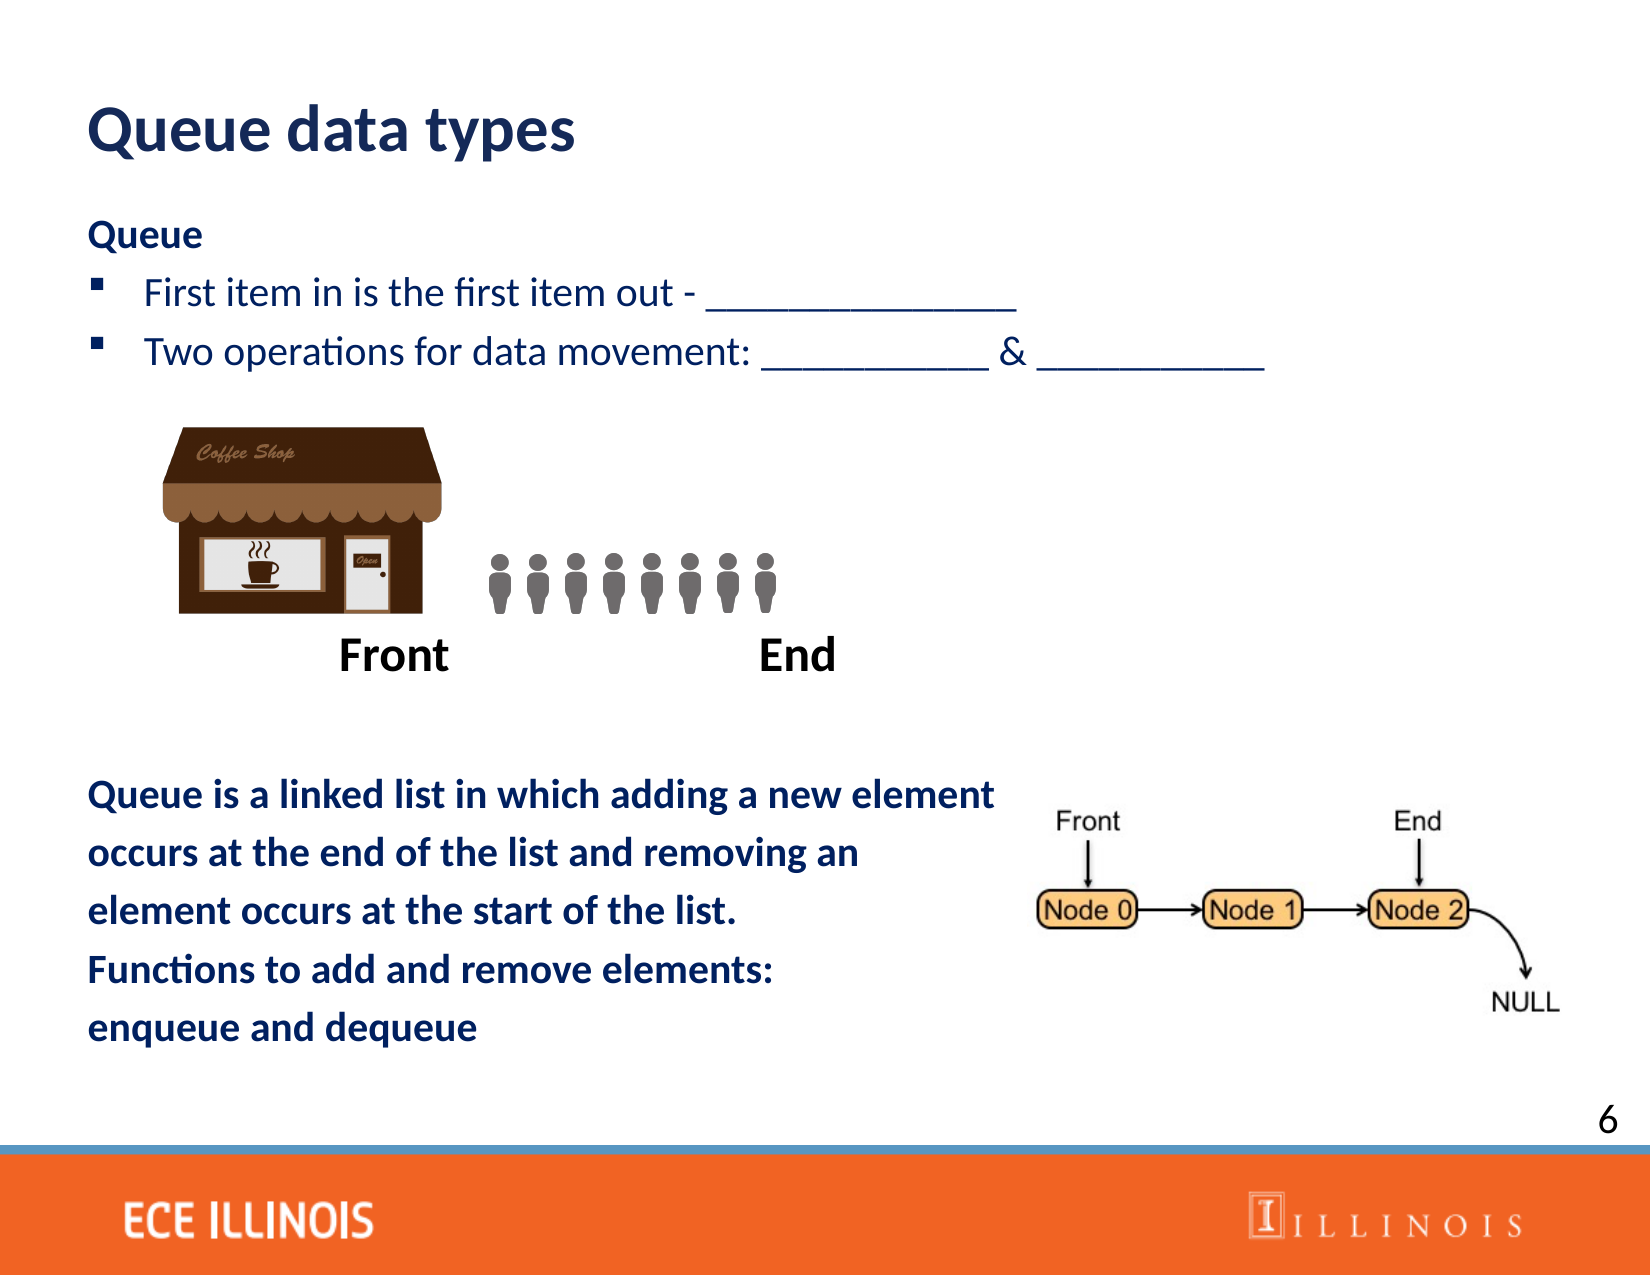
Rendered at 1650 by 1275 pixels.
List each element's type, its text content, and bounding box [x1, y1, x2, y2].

picture [1027, 793, 1578, 1035]
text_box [161, 426, 826, 653]
list Queue First item in is the first item out - _______________ Two operations for data movement: ___________ & ___________ Queue is a linked list in which adding a new element occurs at the end of the list and removing an element occurs at the start of the list. Functions to add and remove elements: enqueue and dequeue [72, 199, 1590, 1151]
text_box 6 [1582, 1084, 1634, 1150]
list Queue data types [72, 77, 1590, 199]
